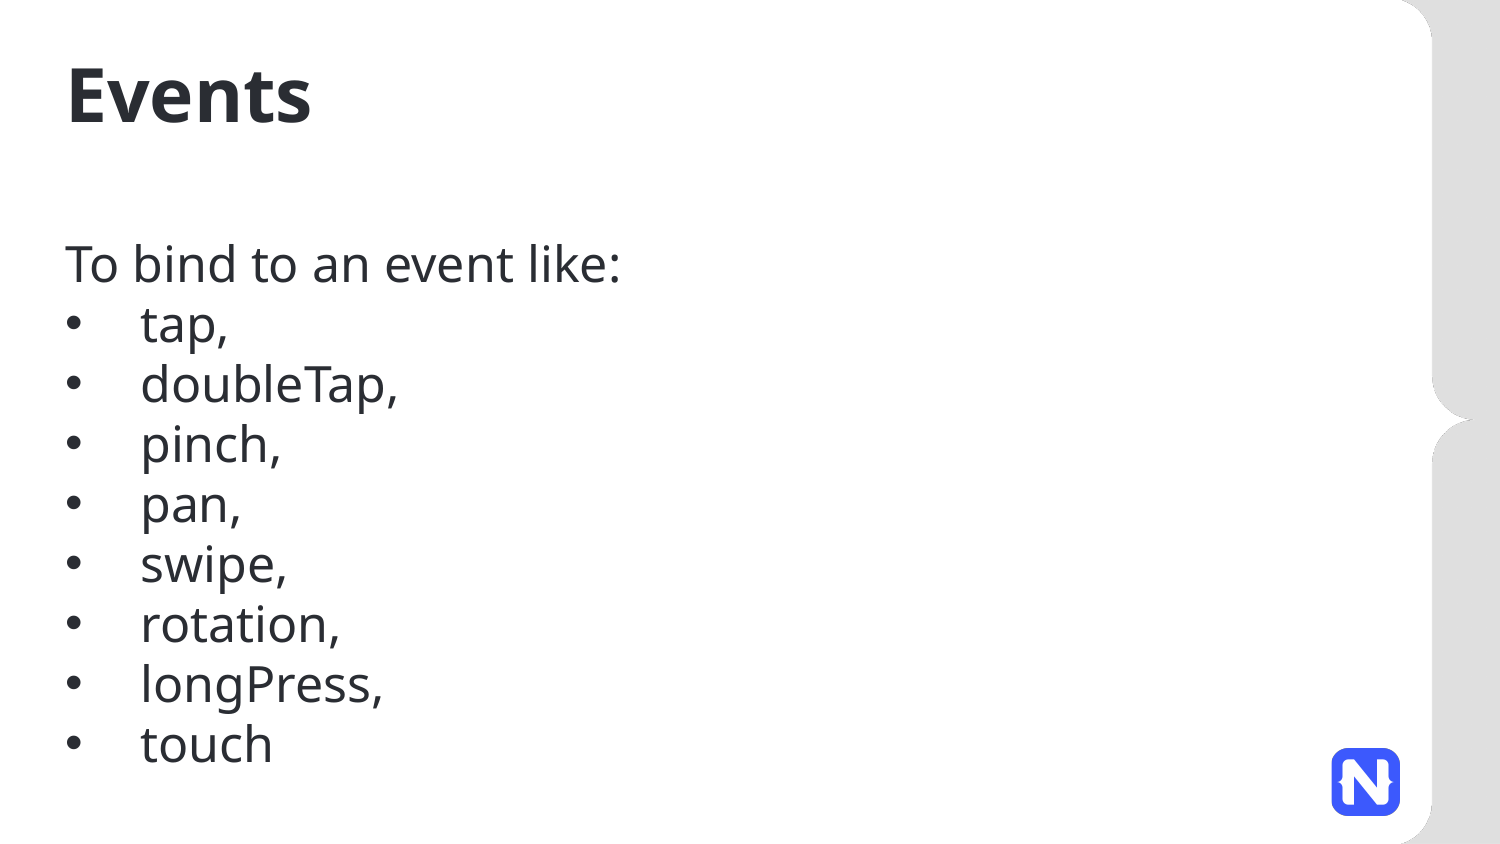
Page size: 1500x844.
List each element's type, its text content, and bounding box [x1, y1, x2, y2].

picture [1331, 0, 1500, 844]
list To bind to an event like: tap, doubleTap, pinch, pan, swipe, rotation, longPress, touch [53, 221, 1449, 658]
title Events [53, 64, 1449, 132]
